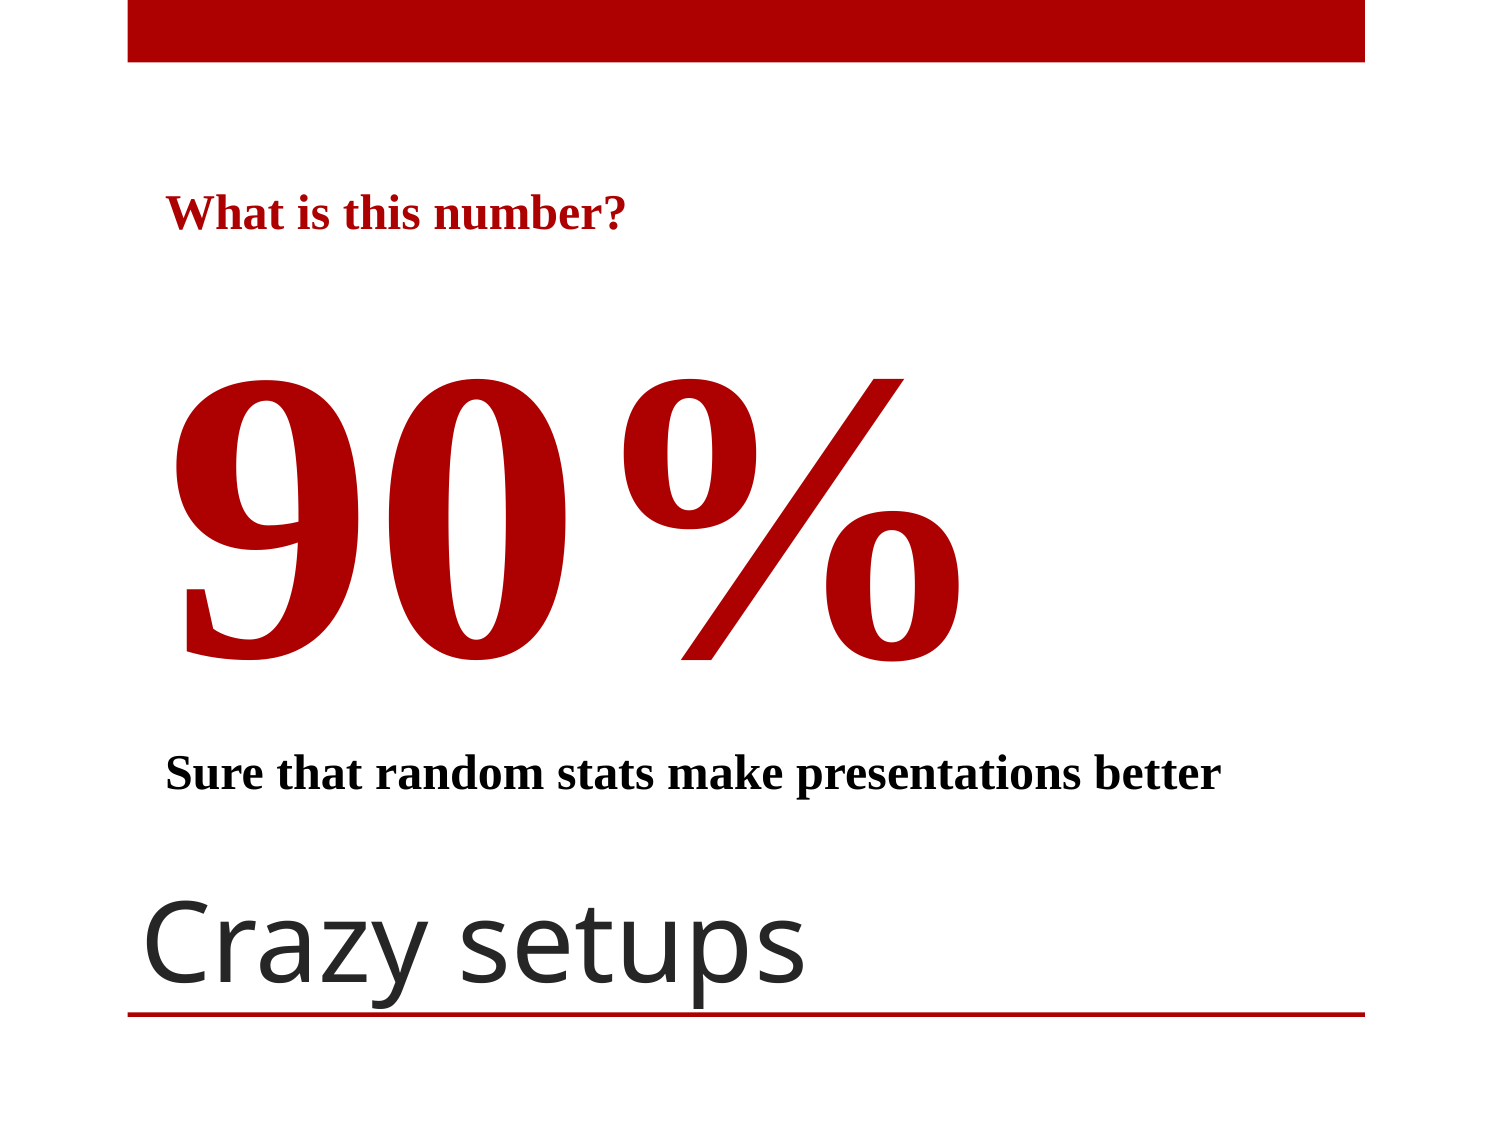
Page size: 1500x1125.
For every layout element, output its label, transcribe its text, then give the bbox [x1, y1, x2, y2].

list What is this number? 90% Sure that random stats make presentations better [125, 163, 1299, 817]
title Crazy setups [125, 817, 1238, 1013]
